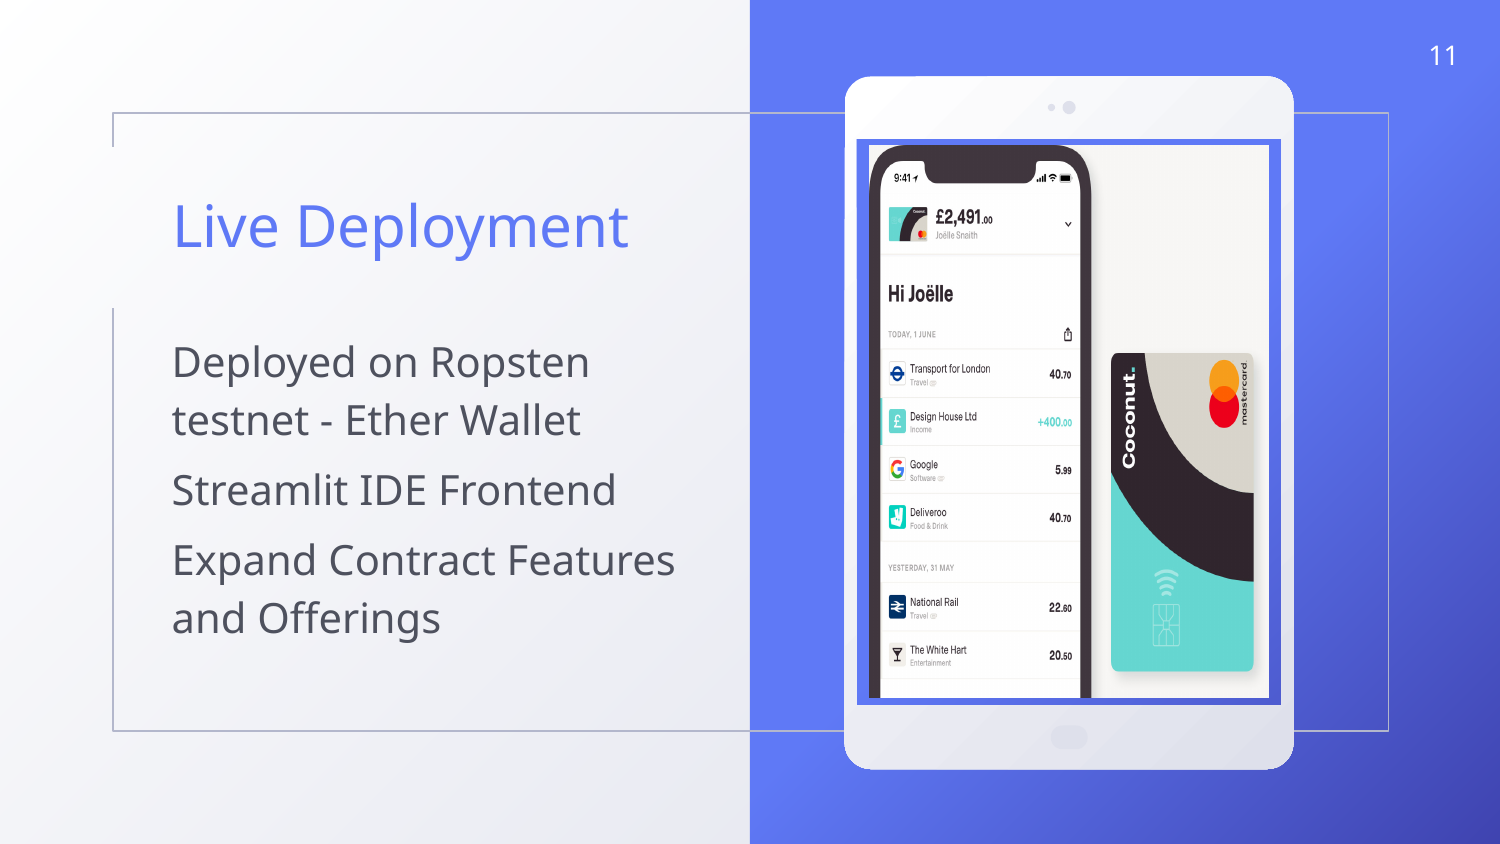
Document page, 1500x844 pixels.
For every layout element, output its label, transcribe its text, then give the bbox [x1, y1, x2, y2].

list Deployed on Ropsten testnet - Ether Wallet Streamlit IDE Frontend Expand Contract Features and Offerings [171, 328, 698, 685]
slide_number ‹#› [1387, 0, 1500, 113]
title Live Deployment [89, 146, 698, 310]
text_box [844, 76, 1294, 770]
picture [869, 145, 1269, 699]
